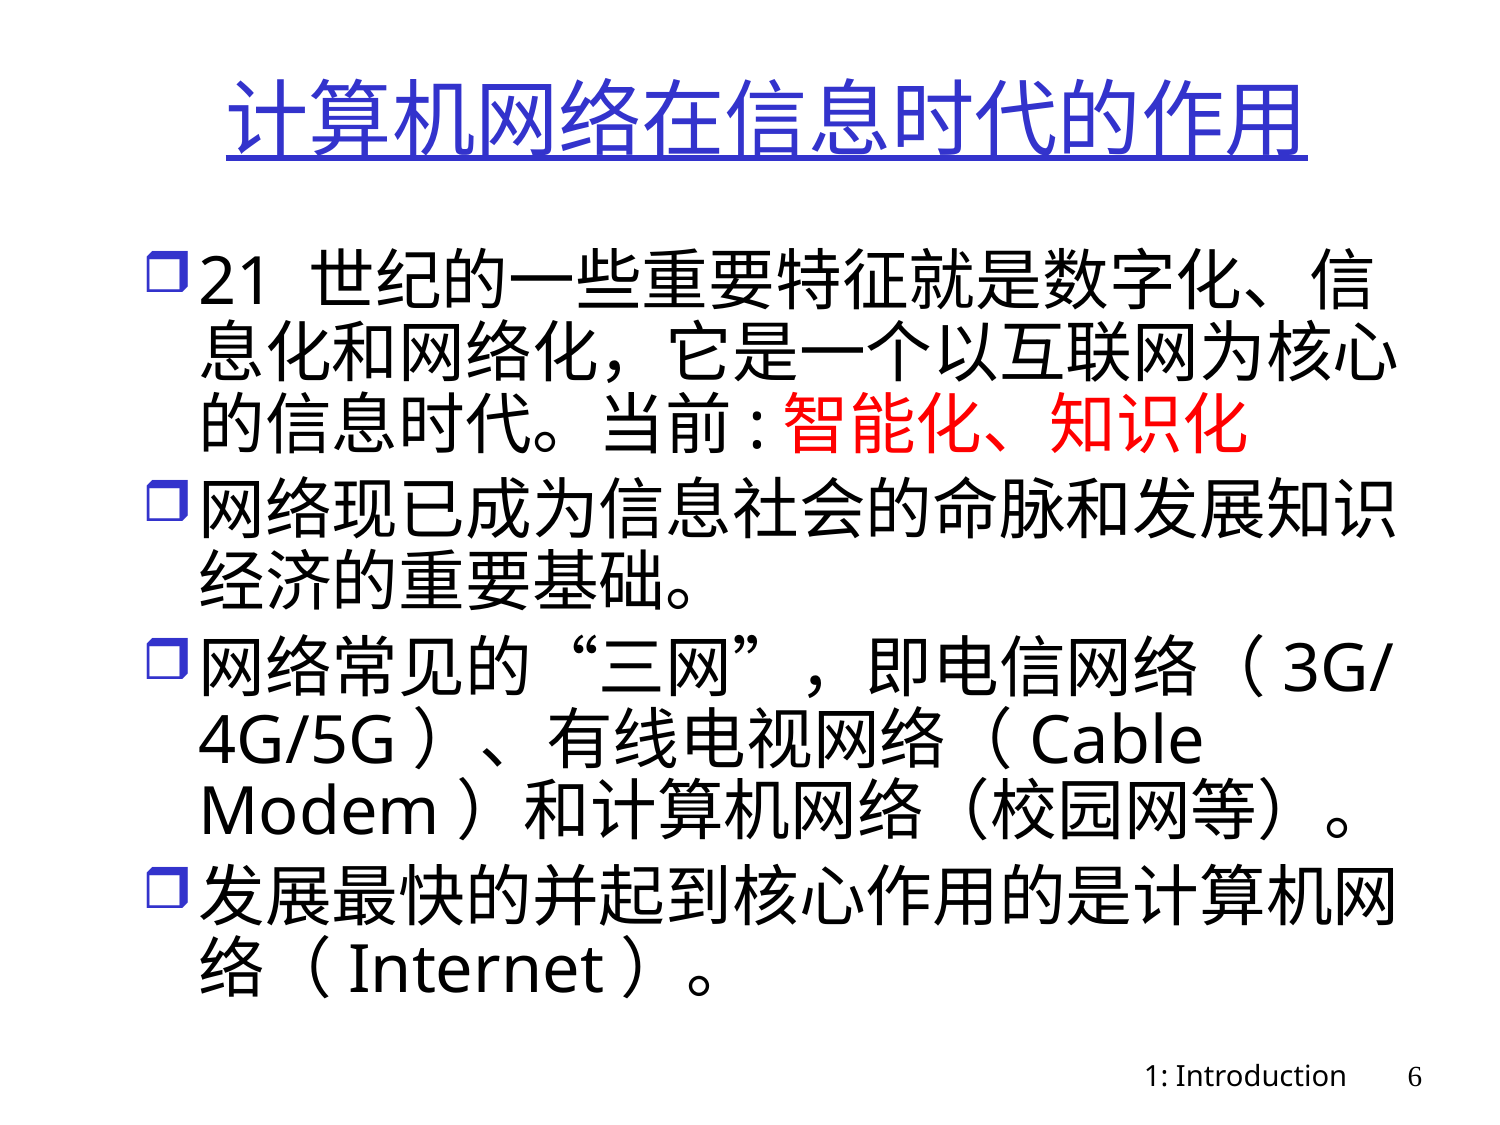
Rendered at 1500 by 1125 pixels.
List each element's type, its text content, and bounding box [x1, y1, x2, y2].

list 21 世纪的一些重要特征就是数字化、信息化和网络化，它是一个以互联网为核心的信息时代。当前:智能化、知识化 网络现已成为信息社会的命脉和发展知识经济的重要基础。 网络常见的“三网”，即电信网络（3G/4G/5G）、有线电视网络（Cable Modem）和计算机网络（校园网等）。 发展最快的并起到核心作用的是计算机网络（Internet）。 [127, 239, 1448, 980]
title 计算机网络在信息时代的作用 [197, 136, 1337, 239]
footer 1: Introduction [887, 1049, 1362, 1125]
slide_number 6 [1362, 1049, 1438, 1125]
